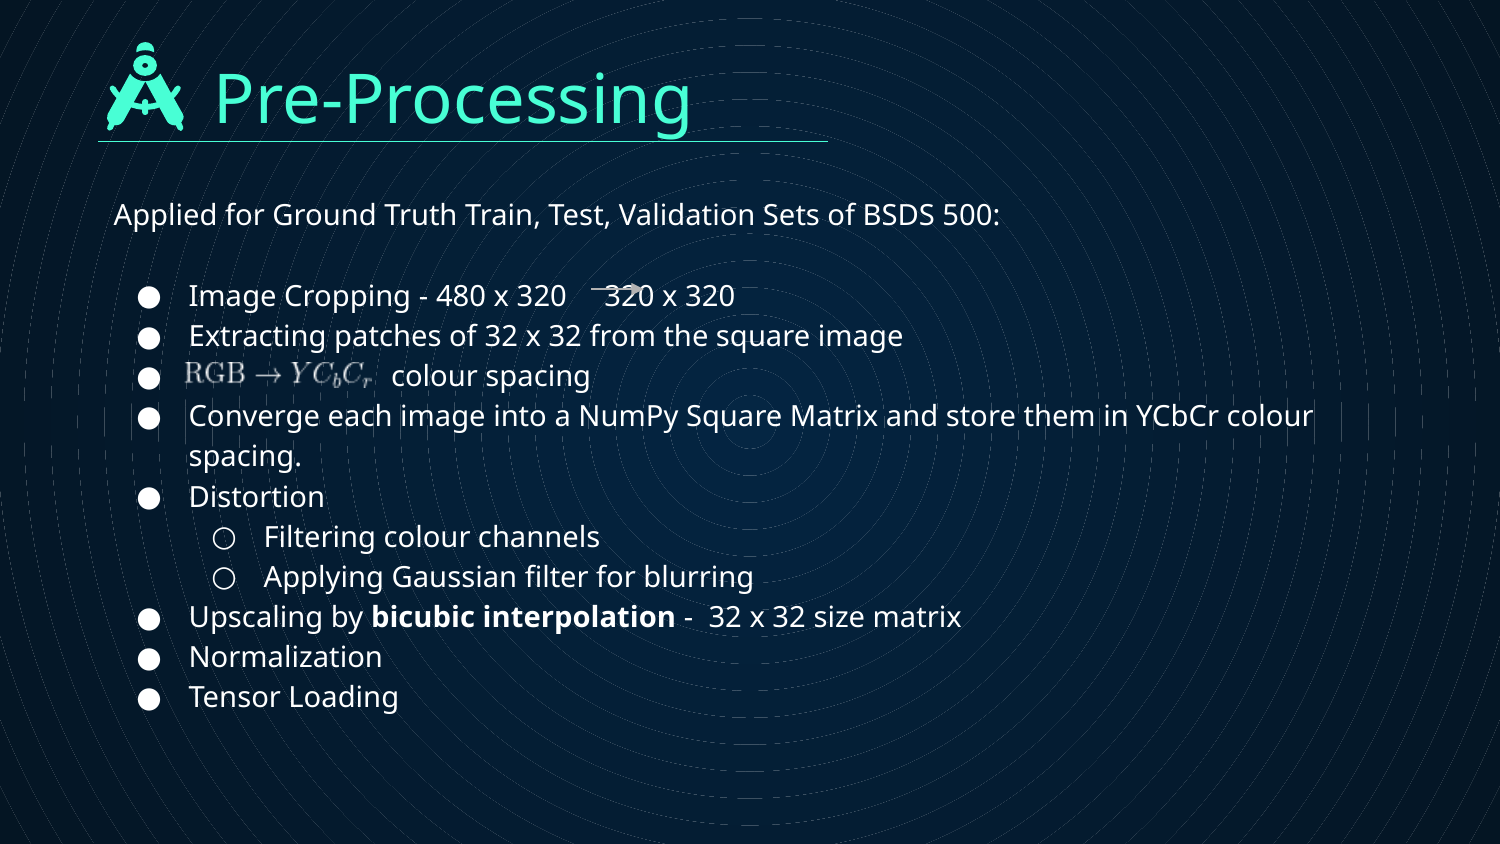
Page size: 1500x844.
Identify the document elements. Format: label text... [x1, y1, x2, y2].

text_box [106, 41, 185, 131]
title Pre-Processing [129, 149, 709, 153]
subtitle Applied for Ground Truth Train, Test, Validation Sets of BSDS 500: Image Cropping - 480 x 320 320 x 320 Extracting patches of 32 x 32 from the square image colour spacing Converge each image into a NumPy Square Matrix and store them in YCbCr colour spacing. Distortion Filtering colour channels Applying Gaussian filter for blurring Upscaling by bicubic interpolation - 32 x 32 size matrix Normalization Tensor Loading [98, 176, 1445, 752]
picture [184, 362, 373, 388]
title Pre-Processing [183, 52, 709, 140]
